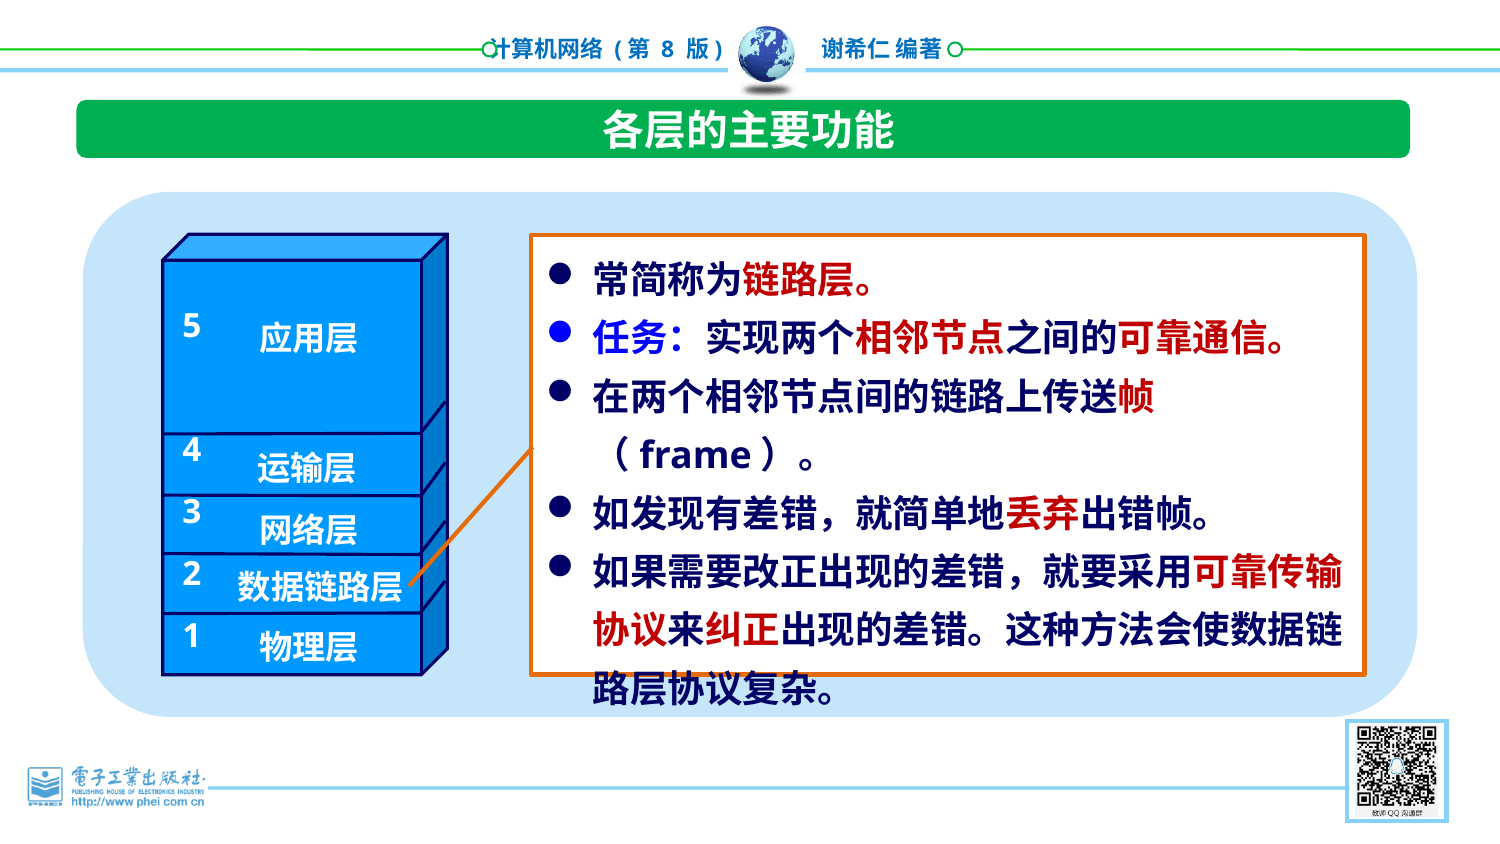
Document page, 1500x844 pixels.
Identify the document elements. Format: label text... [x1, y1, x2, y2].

picture [736, 24, 796, 99]
picture [1355, 724, 1438, 817]
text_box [161, 233, 448, 704]
text_box [80, 189, 1420, 720]
list 各层的主要功能 [204, 99, 1293, 158]
text_box 常简称为链路层。 任务：实现两个相邻节点之间的可靠通信。 在两个相邻节点间的链路上传送帧（frame）。 如发现有差错，就简单地丢弃出错帧。 如果需要改正出现的差错，就要采用可靠传输协议来纠正出现的差错。这种方法会使数据链路层协议复杂。 [452, 233, 1367, 677]
picture [23, 764, 208, 809]
